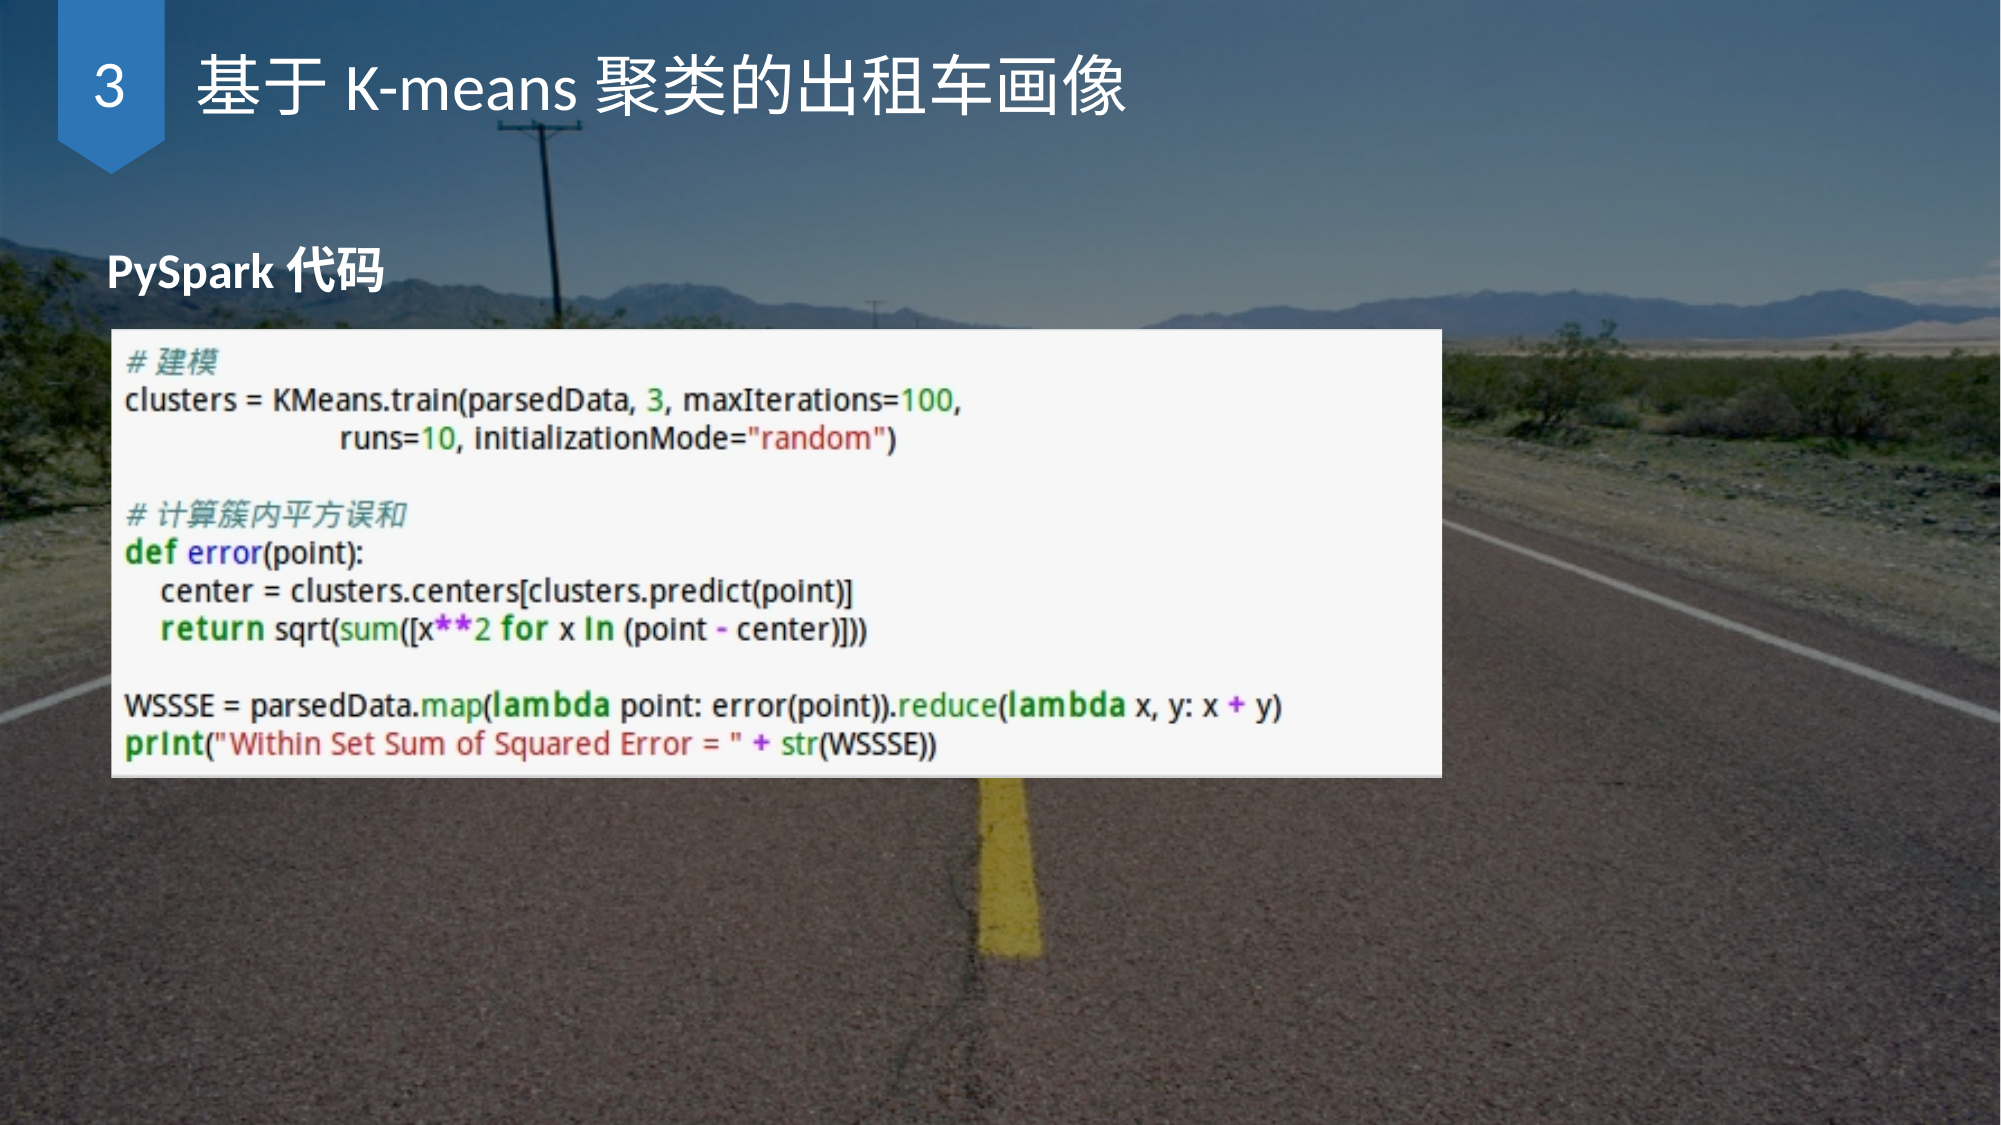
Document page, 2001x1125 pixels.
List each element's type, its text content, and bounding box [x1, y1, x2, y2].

picture [0, 0, 2001, 1125]
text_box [58, 0, 1814, 175]
text_box PySpark代码 [92, 231, 571, 306]
